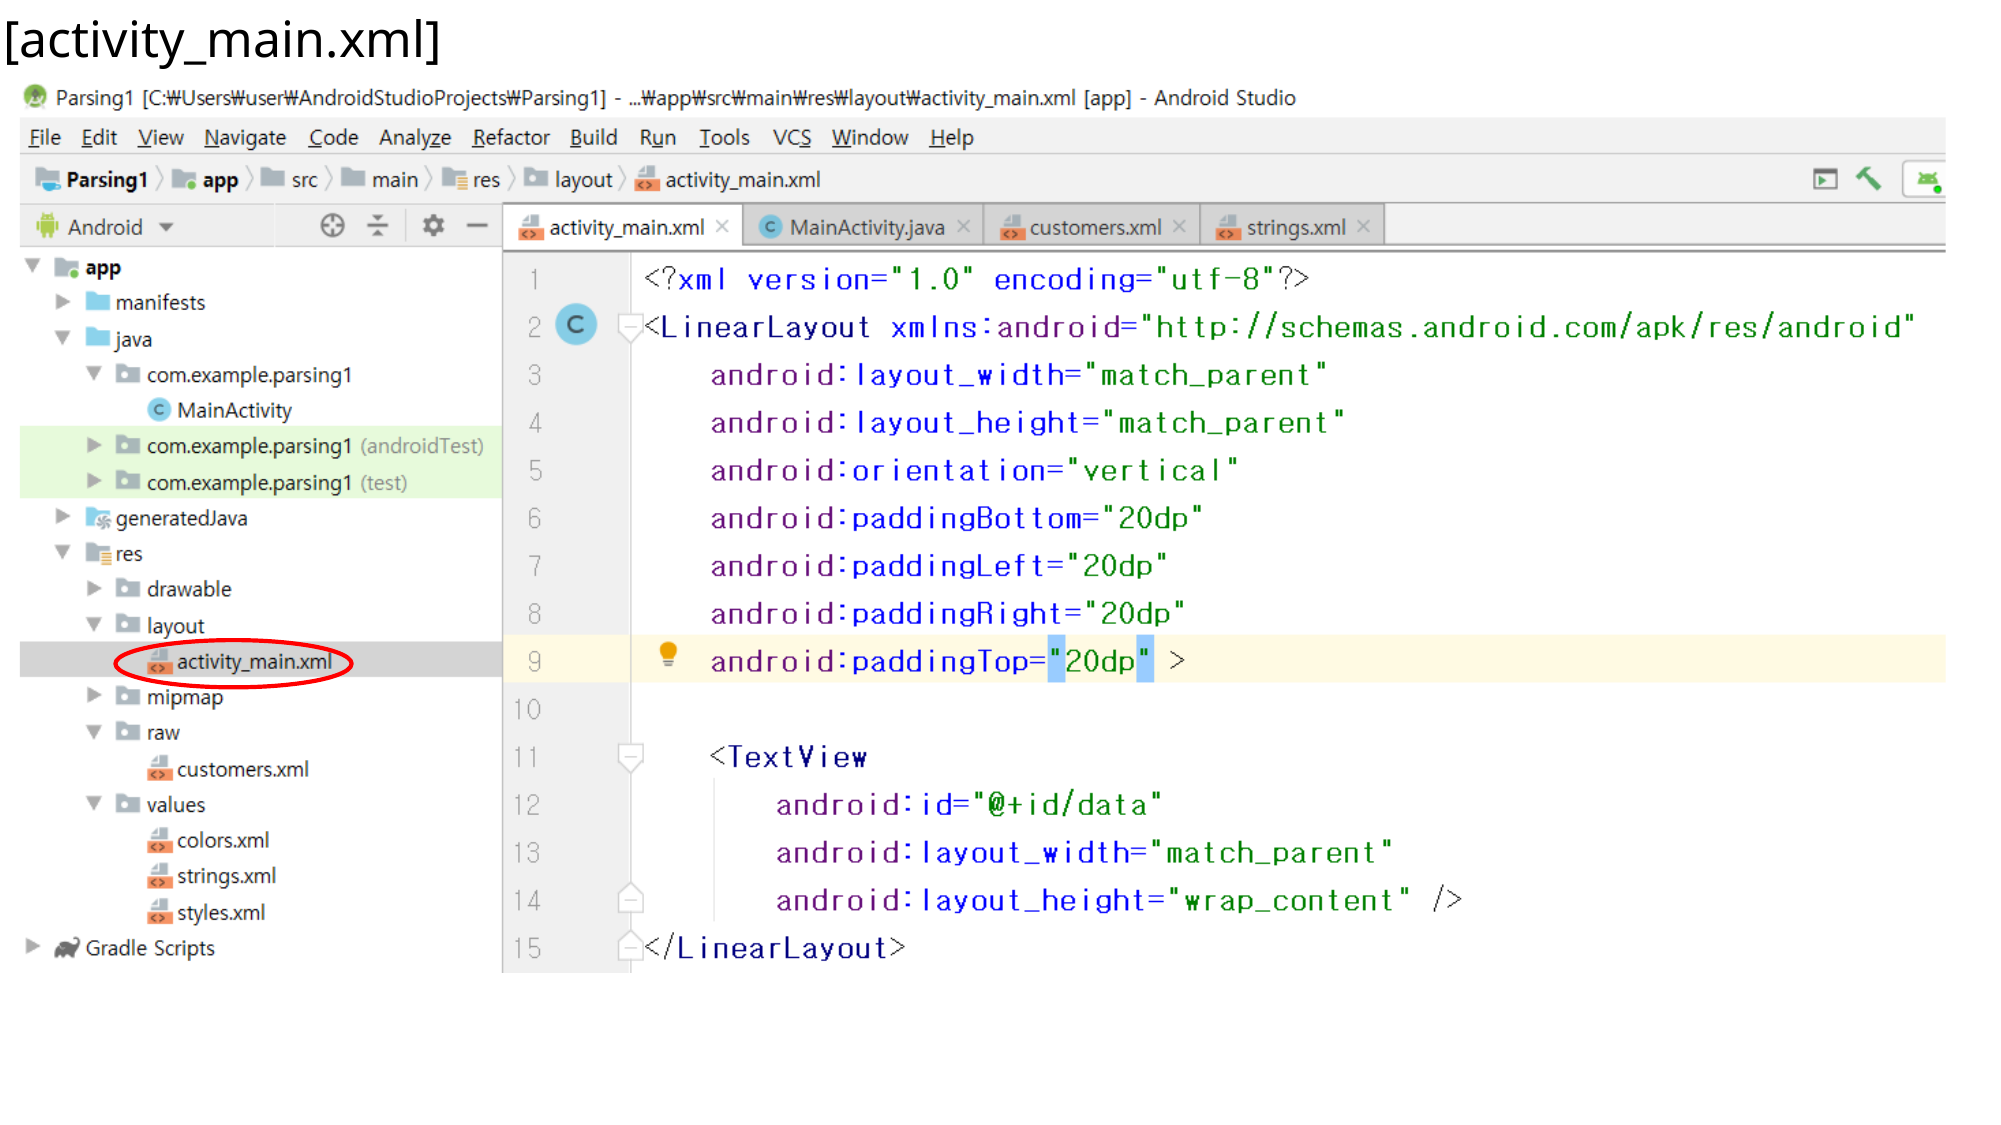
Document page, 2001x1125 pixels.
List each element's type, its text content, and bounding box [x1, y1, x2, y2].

text_box [activity_main.xml] [0, 0, 457, 75]
picture [19, 77, 1946, 973]
